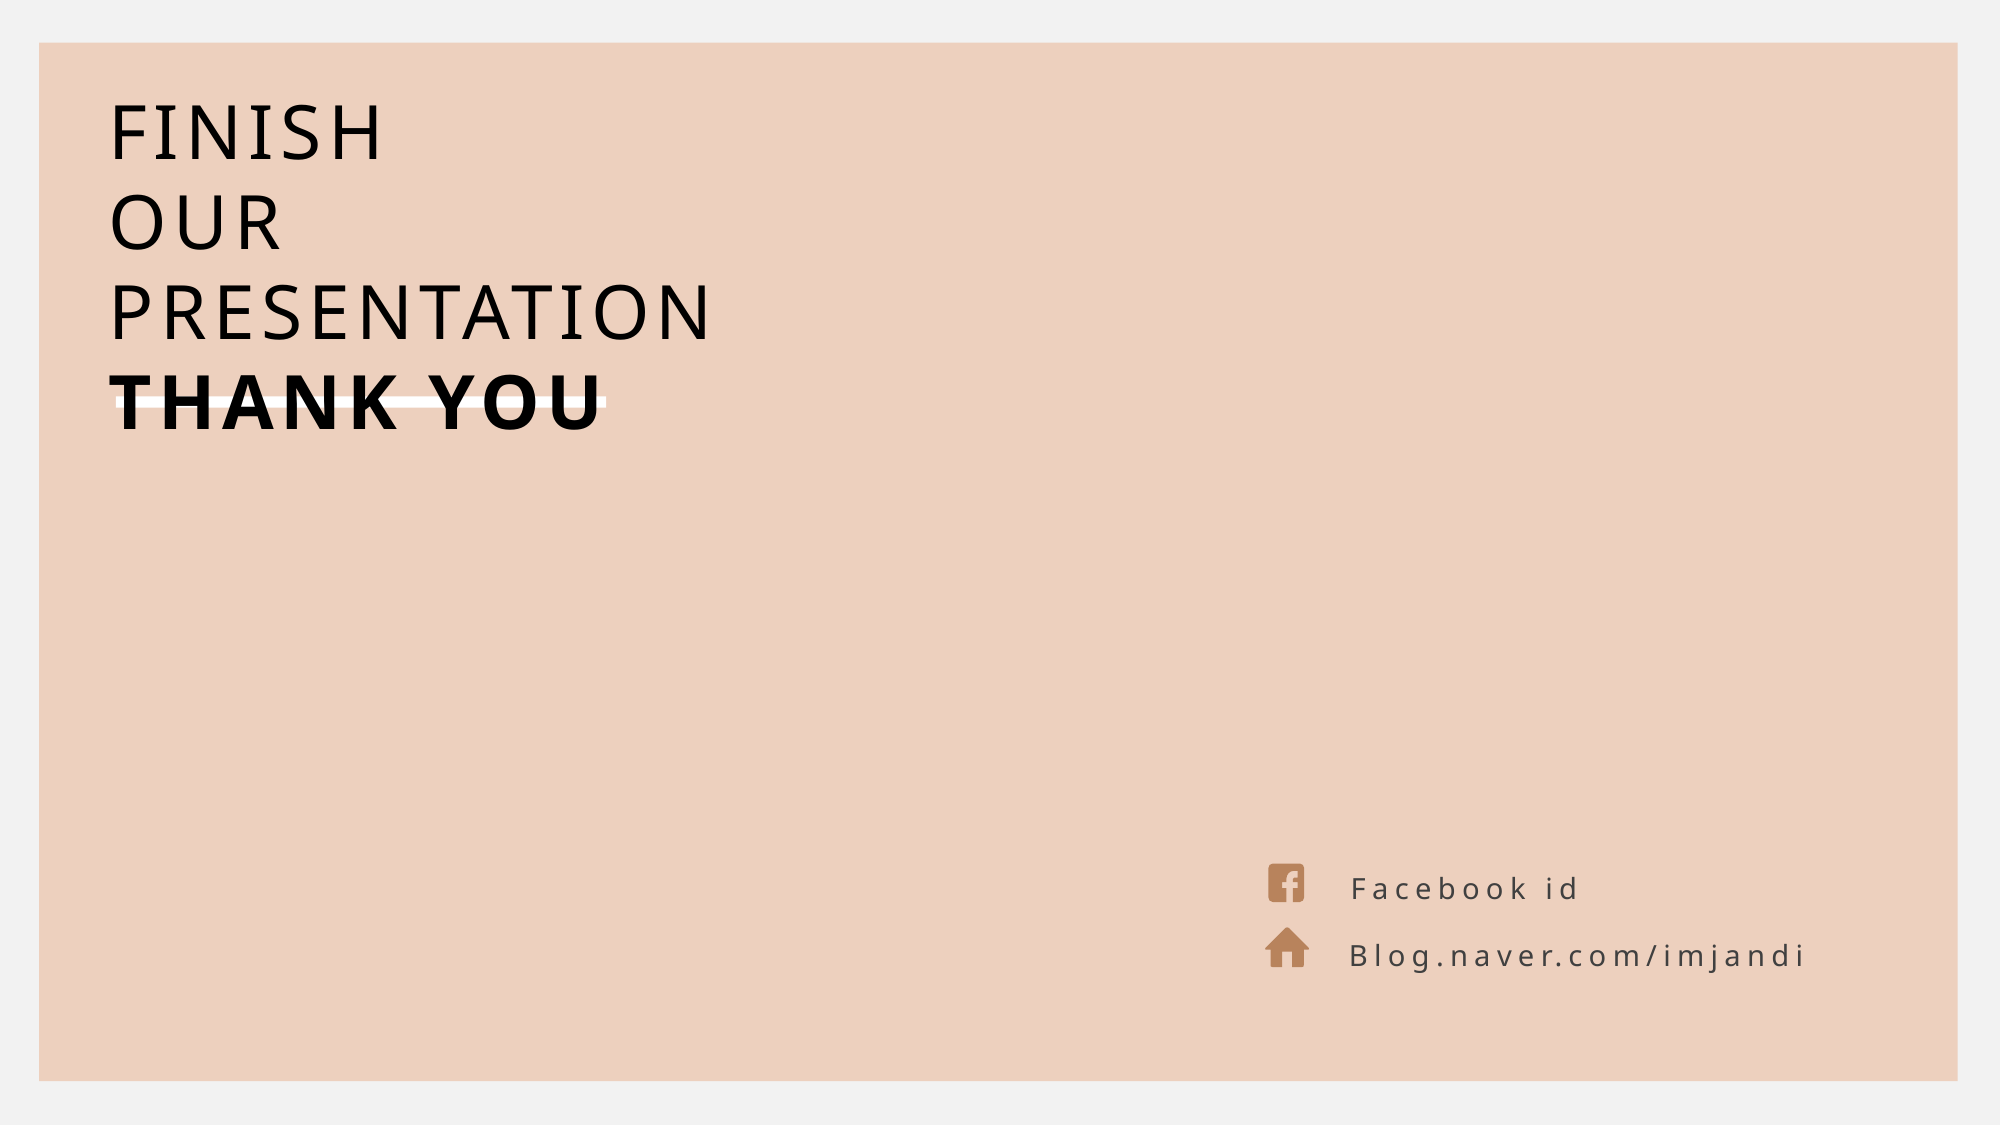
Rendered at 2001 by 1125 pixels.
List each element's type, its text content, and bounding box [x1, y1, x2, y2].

text_box Blog.naver.com/imjandi [1334, 912, 1846, 981]
text_box FINISH OUR PRESENTATION THANK YOU [94, 77, 868, 452]
text_box Facebook id [1335, 845, 1847, 913]
text_box [1265, 927, 1310, 968]
text_box [38, 42, 1959, 1082]
text_box [1268, 863, 1305, 903]
